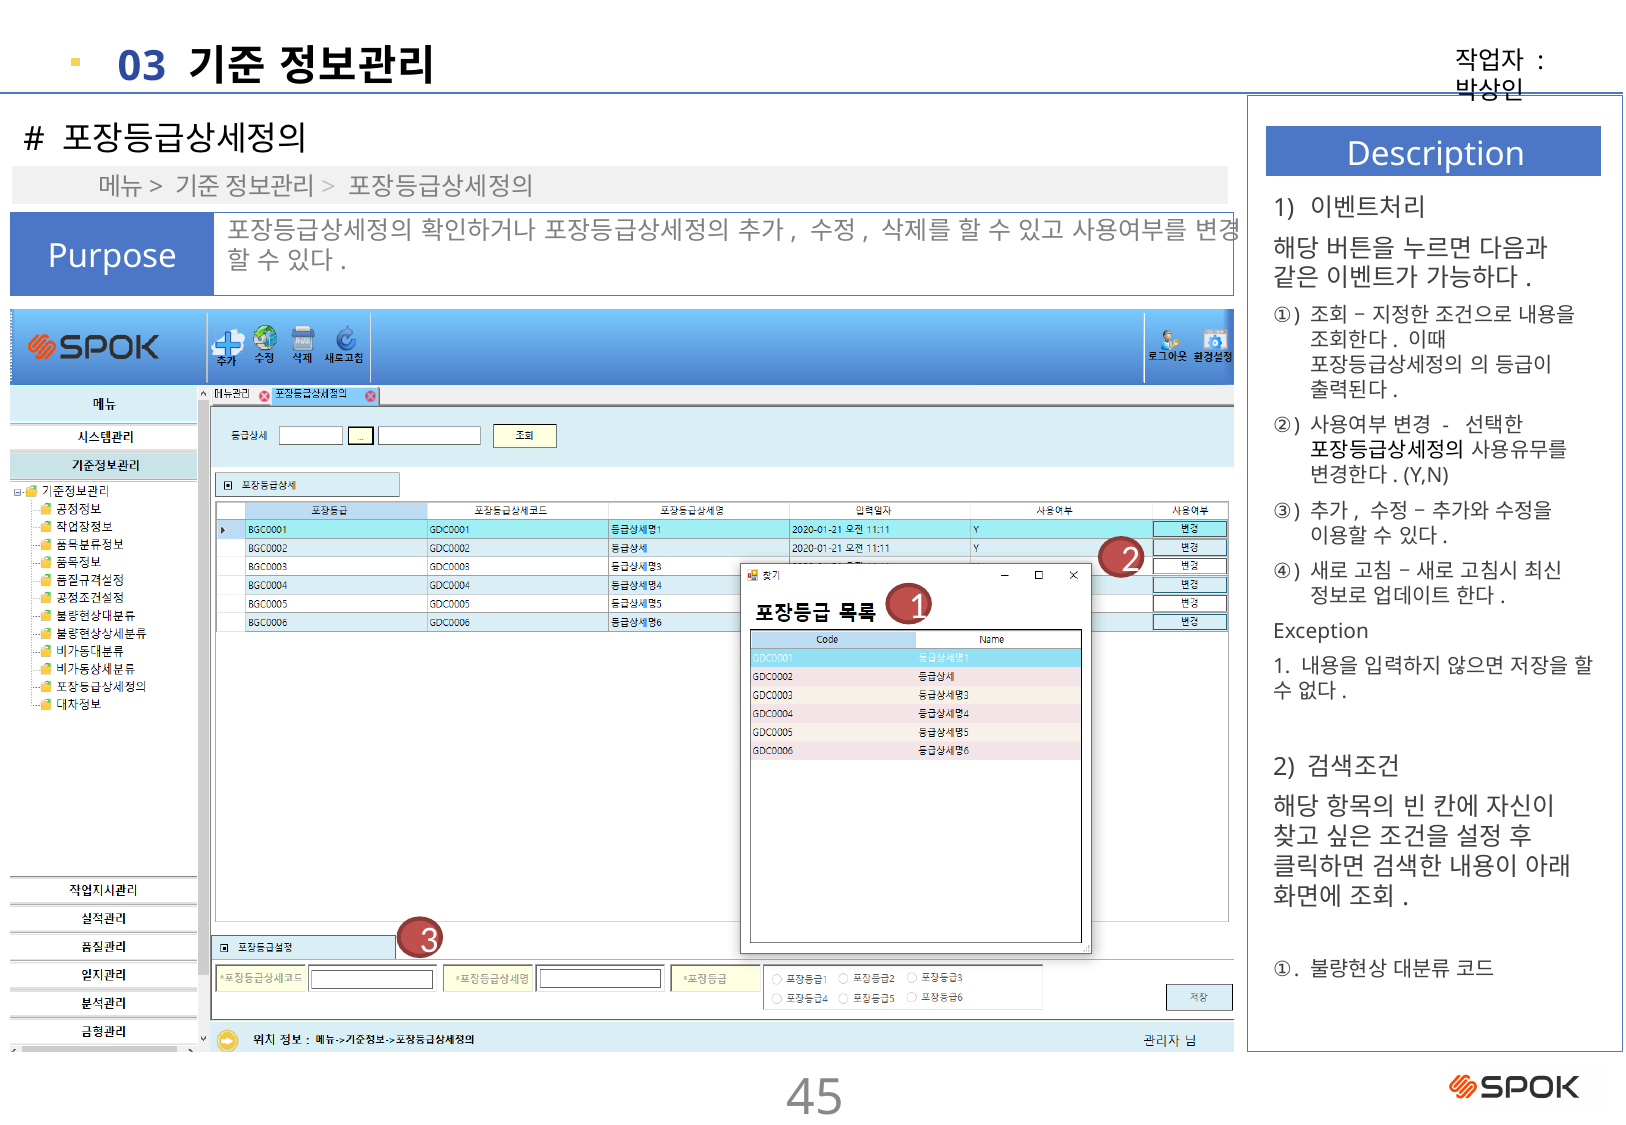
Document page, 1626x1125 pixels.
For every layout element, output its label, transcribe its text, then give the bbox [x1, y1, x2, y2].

picture [1449, 1060, 1610, 1114]
text_box 작업자 : 박상인 [1440, 37, 1625, 94]
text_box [0, 92, 1623, 1052]
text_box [71, 36, 451, 90]
picture [10, 309, 1234, 1052]
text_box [11, 166, 1229, 205]
slide_number 45 [483, 1064, 1142, 1125]
